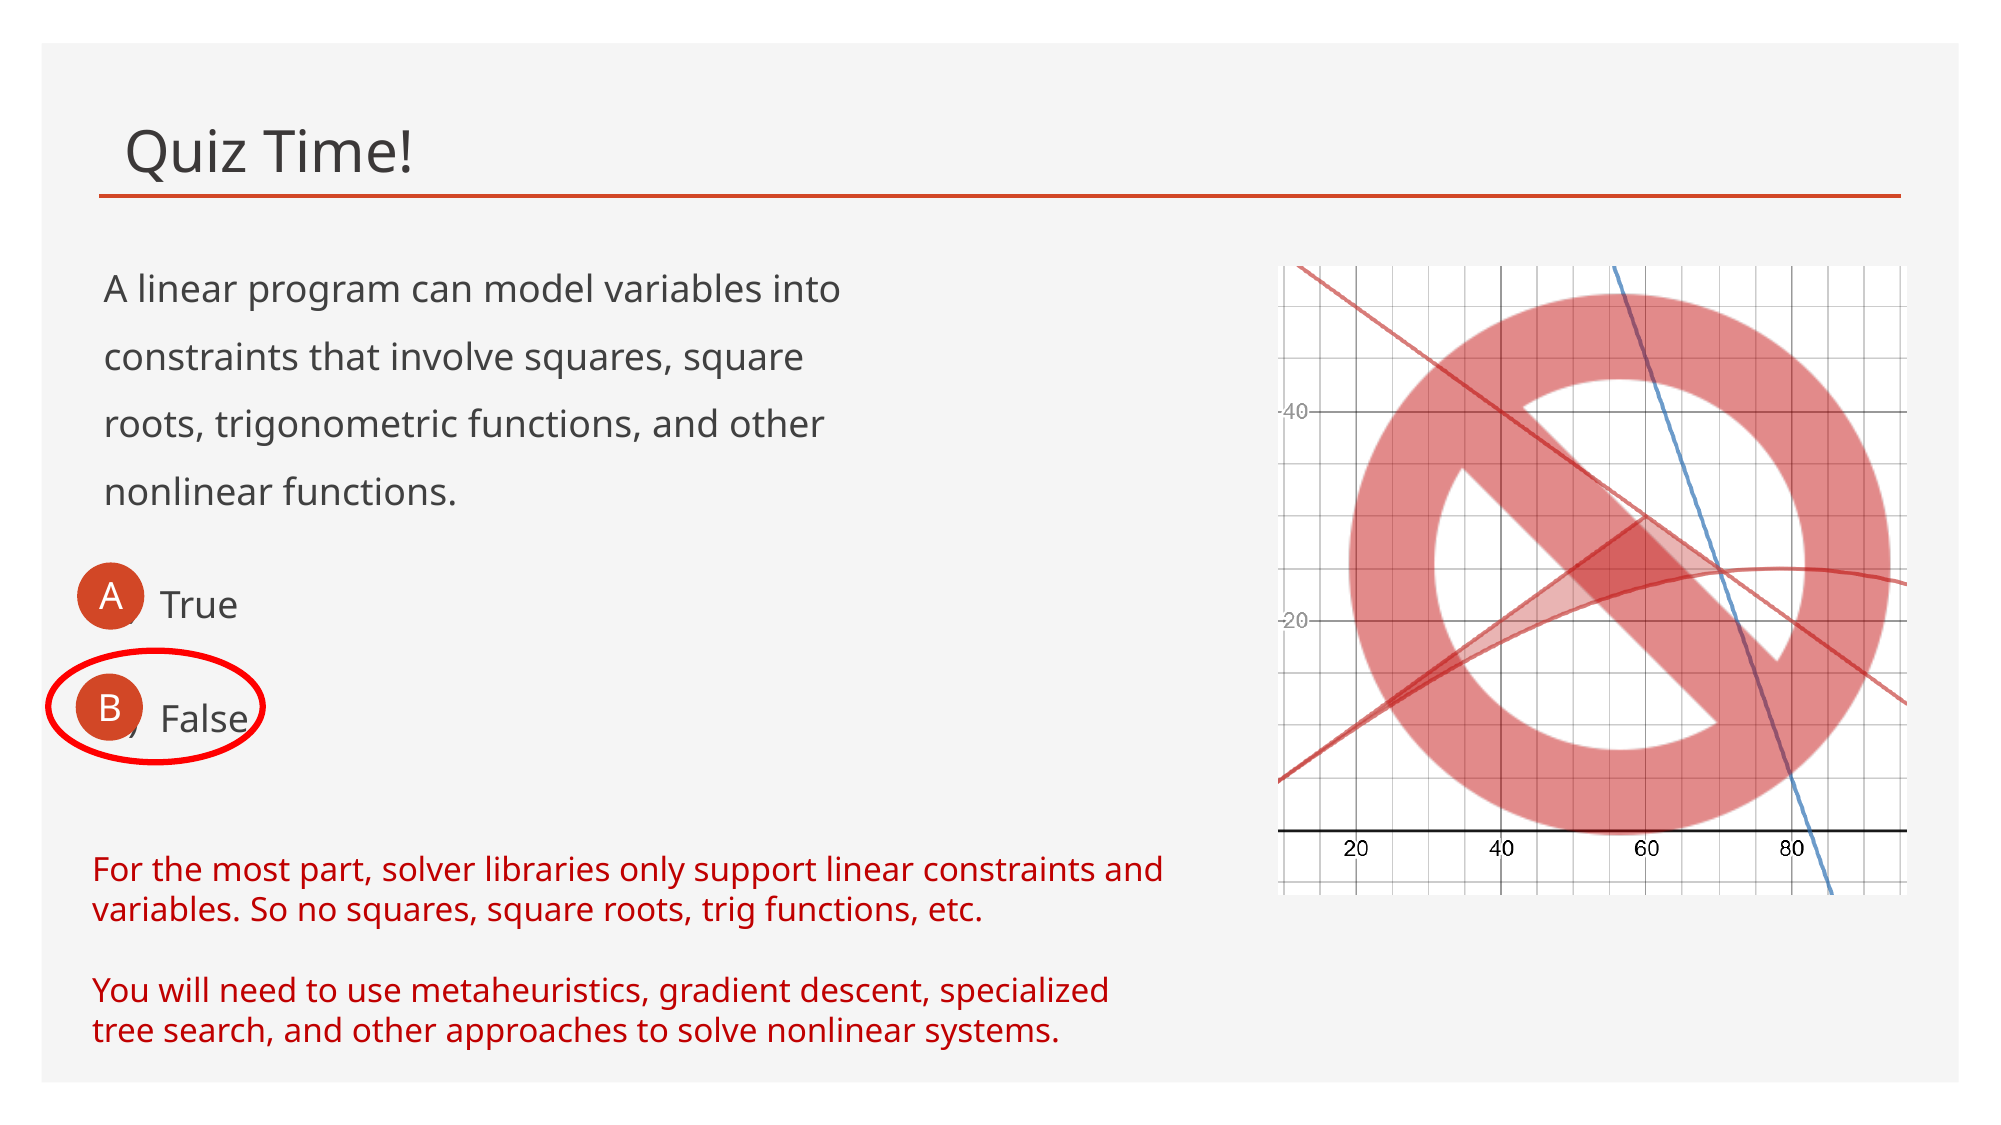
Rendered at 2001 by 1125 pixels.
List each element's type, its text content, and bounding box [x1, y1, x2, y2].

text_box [63, 673, 156, 741]
text_box [67, 649, 264, 764]
picture [1278, 223, 1962, 907]
list A linear program can model variables into constraints that involve squares, square roots, trigonometric functions, and other nonlinear functions. True False [88, 235, 923, 776]
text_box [65, 562, 157, 630]
text_box [47, 676, 63, 737]
text_box For the most part, solver libraries only support linear constraints and variables. So no squares, square roots, trig functions, etc. You will need to use metaheuristics, gradient descent, specialized tree search, and other approaches to solve nonlinear systems. [77, 840, 1193, 1080]
title Quiz Time! [109, 86, 1238, 192]
